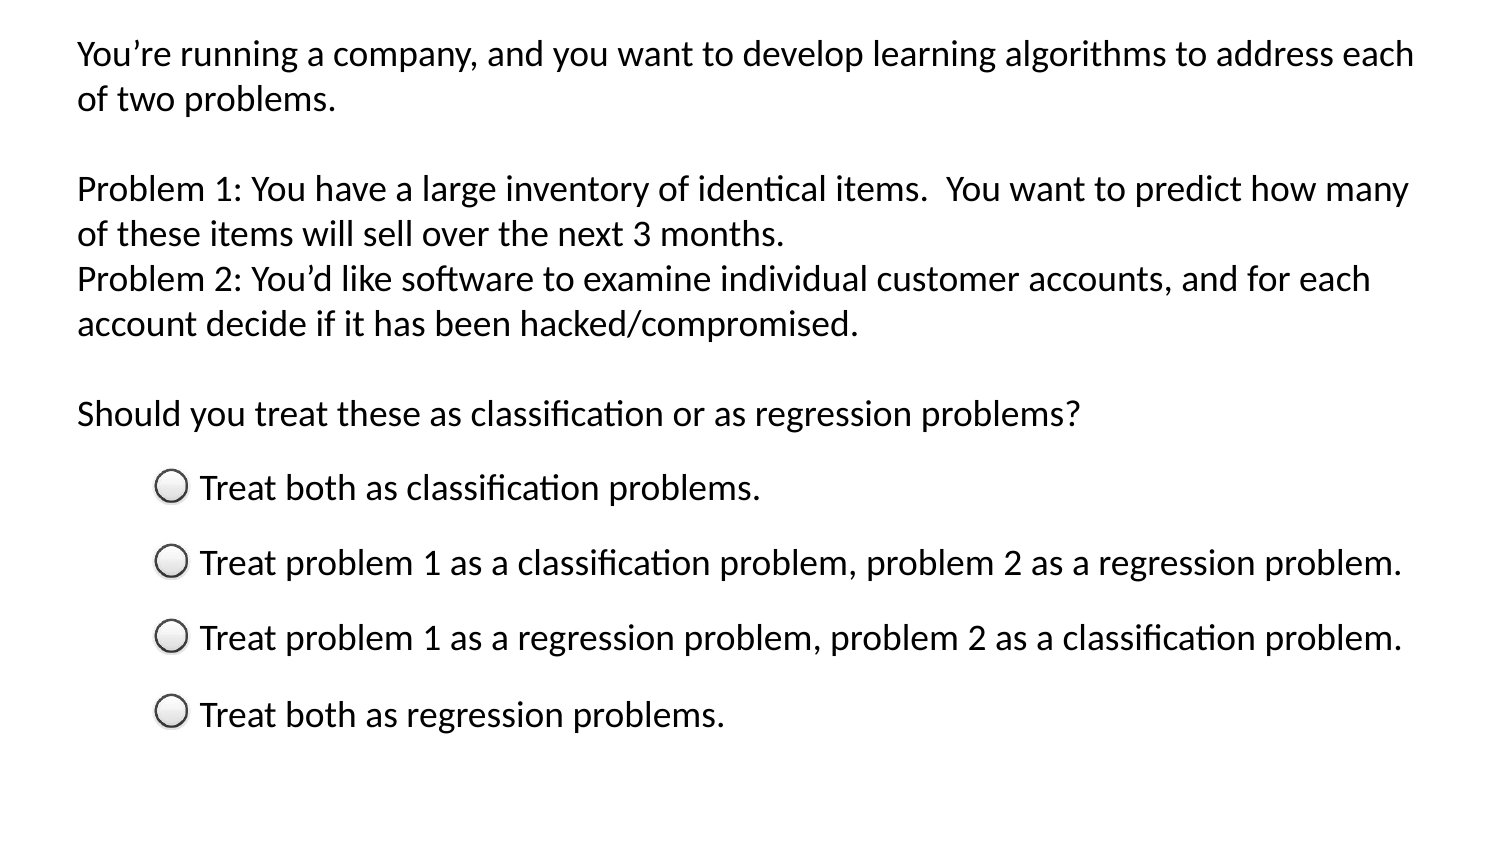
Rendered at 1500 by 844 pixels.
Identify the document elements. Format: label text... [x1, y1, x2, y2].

text_box Treat both as regression problems. [184, 682, 1260, 743]
text_box Treat problem 1 as a classification problem, problem 2 as a regression problem. [184, 530, 1463, 590]
picture [150, 539, 184, 582]
picture [150, 464, 184, 507]
picture [150, 689, 184, 732]
text_box Treat both as classification problems. [184, 455, 1260, 515]
text_box Treat problem 1 as a regression problem, problem 2 as a classification problem. [184, 605, 1435, 665]
picture [150, 614, 184, 657]
text_box You’re running a company, and you want to develop learning algorithms to address each of two problems. Problem 1: You have a large inventory of identical items. You want to predict how many of these items will sell over the next 3 months. Problem 2: You’d like software to examine individual customer accounts, and for each account decide if it has been hacked/compromised. Should you treat these as classification or as regression problems? [62, 21, 1435, 442]
